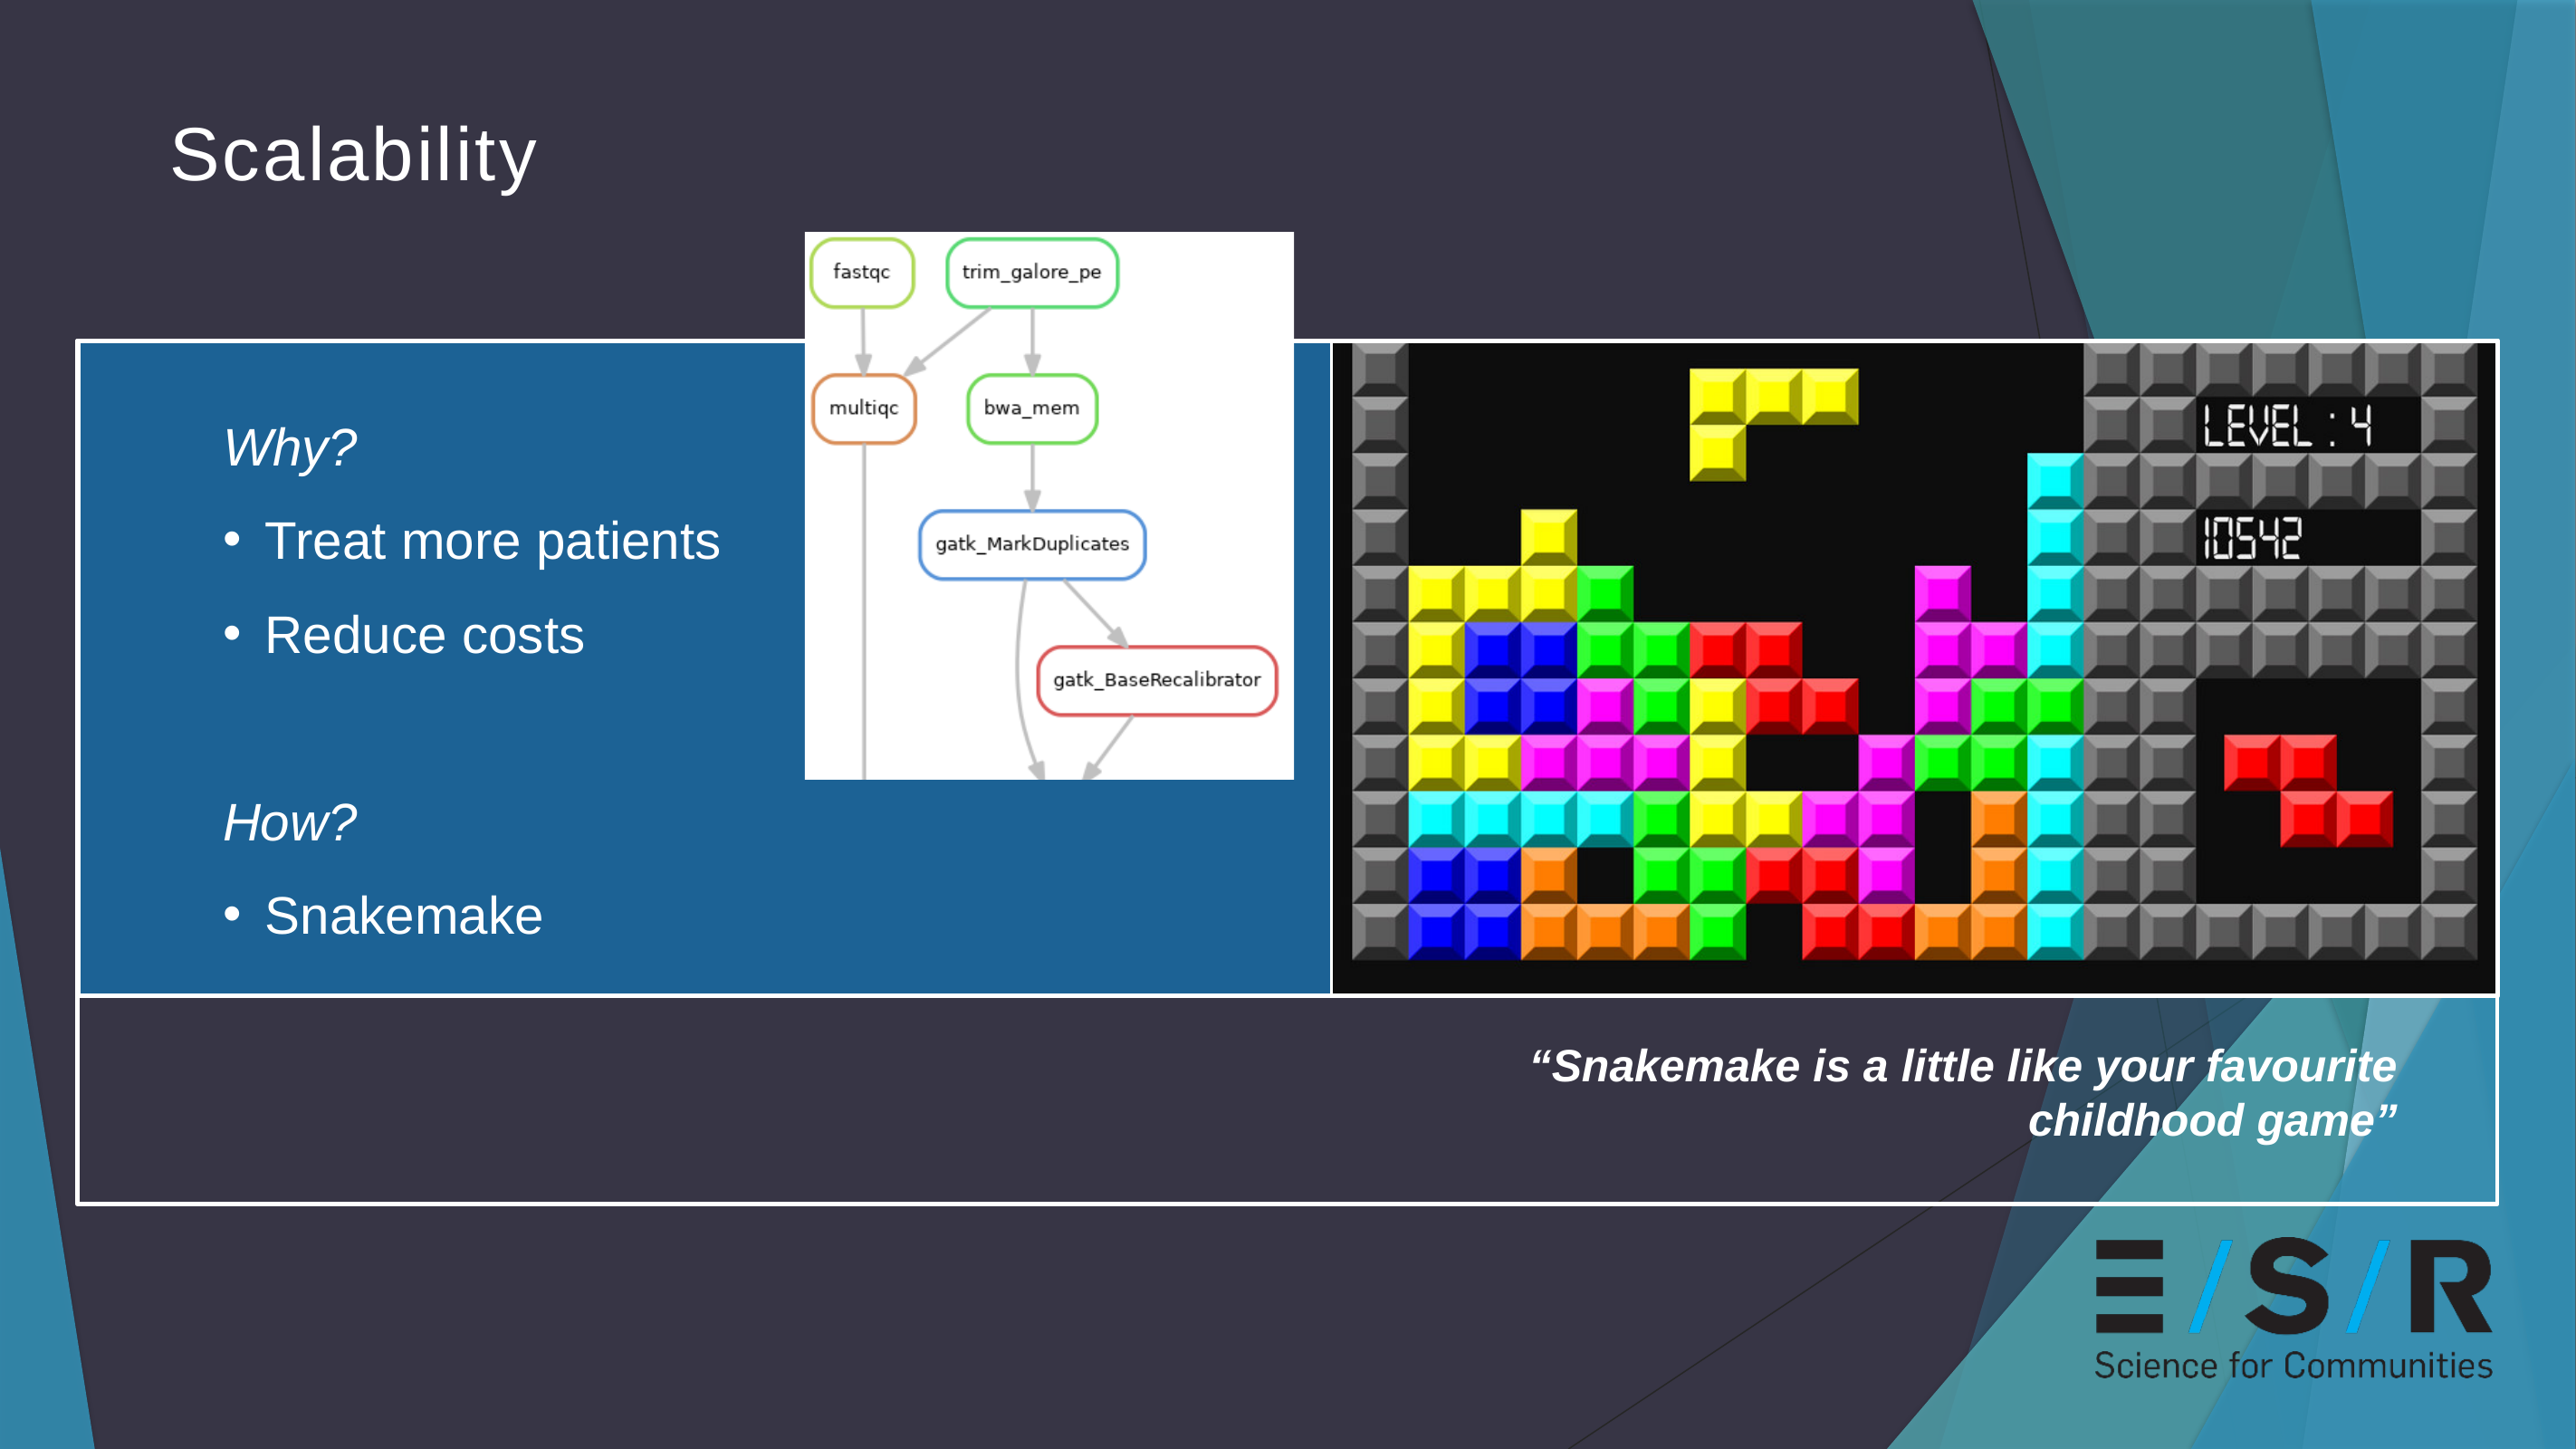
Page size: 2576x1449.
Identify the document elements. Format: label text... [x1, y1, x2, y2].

picture [1332, 340, 2498, 996]
title Scalability [156, 90, 1365, 340]
picture [2095, 1237, 2493, 1378]
text_box “Snakemake is a little like your favourite childhood game” [1332, 1205, 2411, 1215]
text_box [76, 340, 2498, 1205]
picture [804, 232, 1295, 781]
